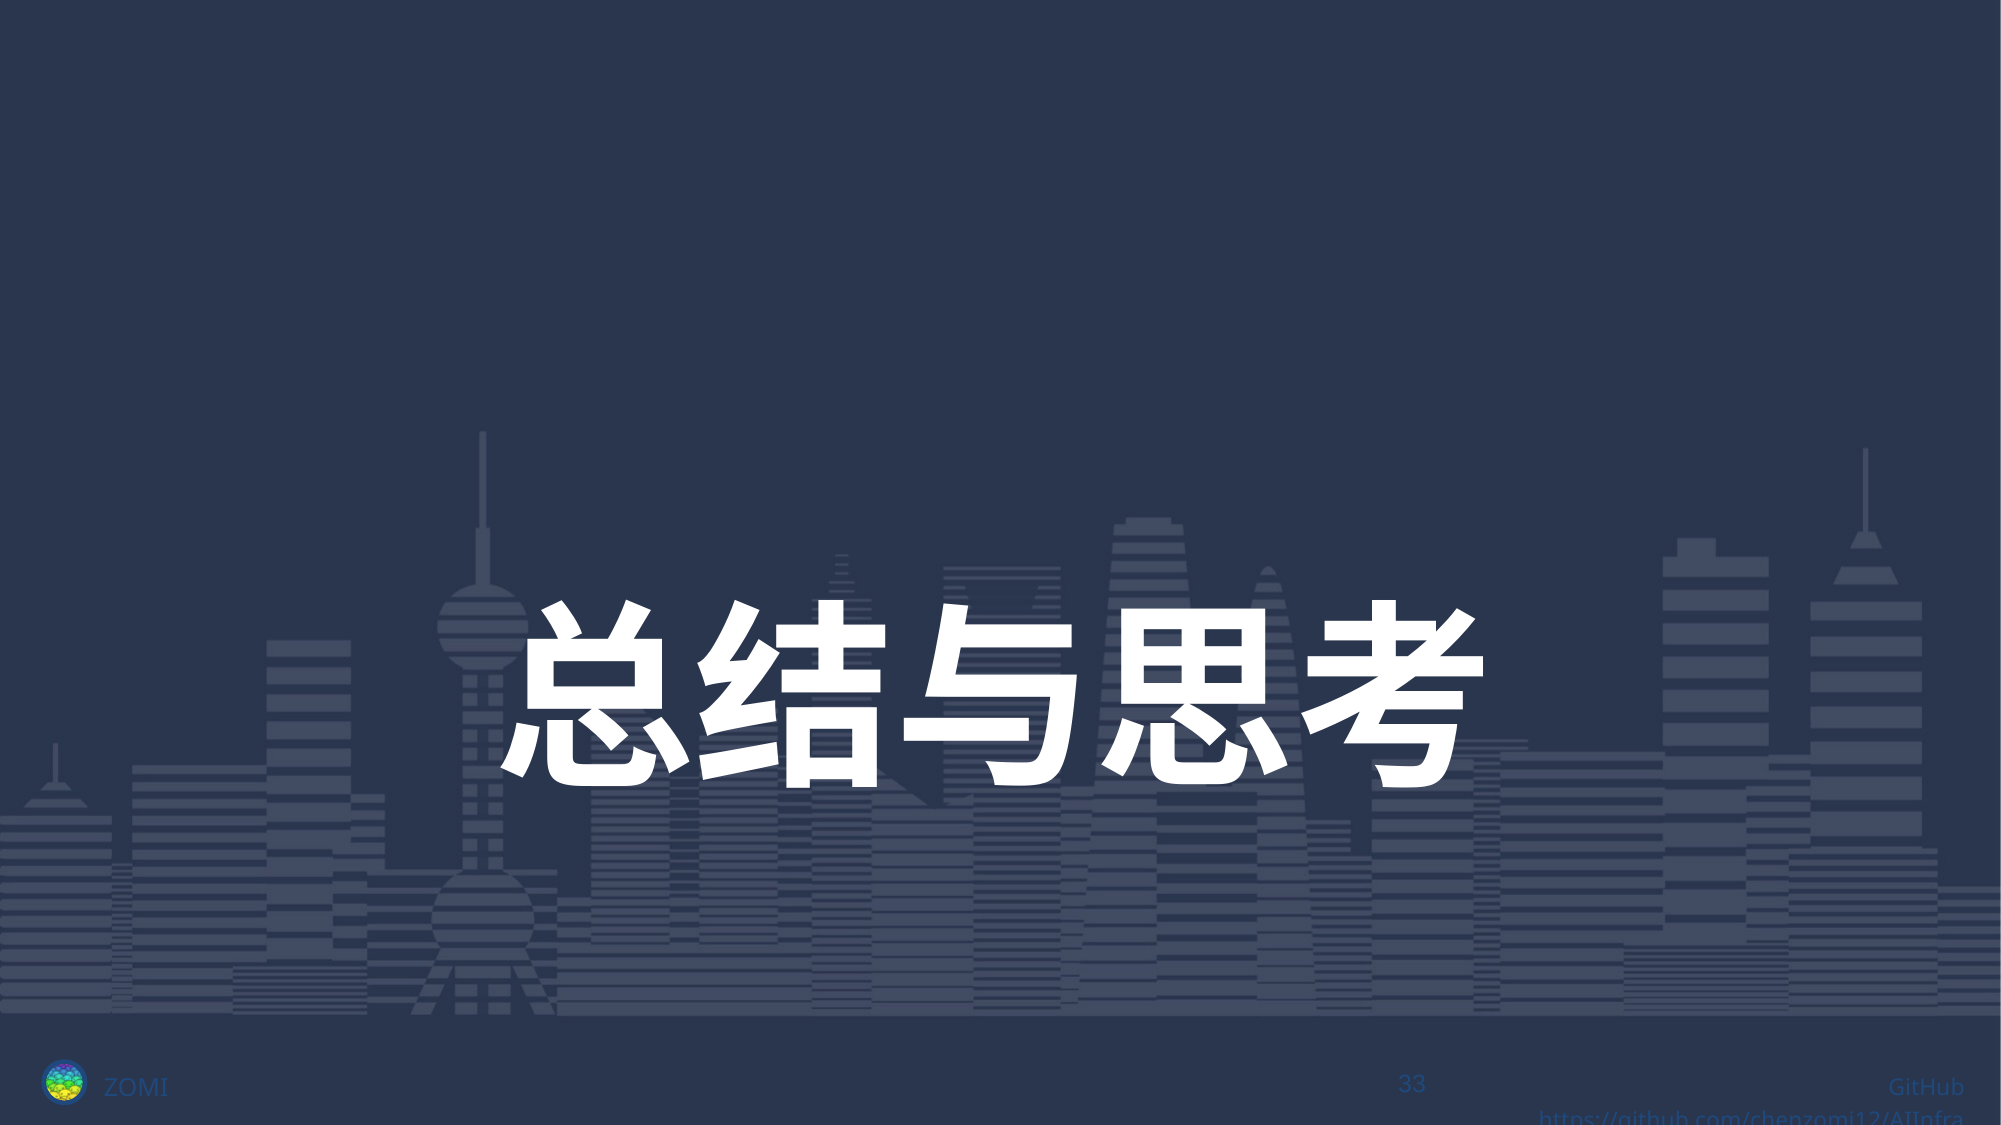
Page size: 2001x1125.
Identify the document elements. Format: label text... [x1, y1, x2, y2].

picture [1724, 1117, 1730, 1125]
picture [1709, 1117, 1717, 1125]
picture [1620, 1117, 1627, 1125]
picture [1678, 1117, 1685, 1125]
picture [1573, 1117, 1580, 1125]
picture [1542, 1117, 1548, 1125]
picture [1923, 1117, 1929, 1125]
picture [0, 0, 2001, 1125]
picture [1765, 1117, 1771, 1125]
picture [1792, 1117, 1798, 1125]
list 总结与思考 [79, 394, 1910, 986]
picture [1816, 1117, 1824, 1125]
picture [1831, 1117, 1837, 1125]
picture [1650, 1117, 1656, 1125]
